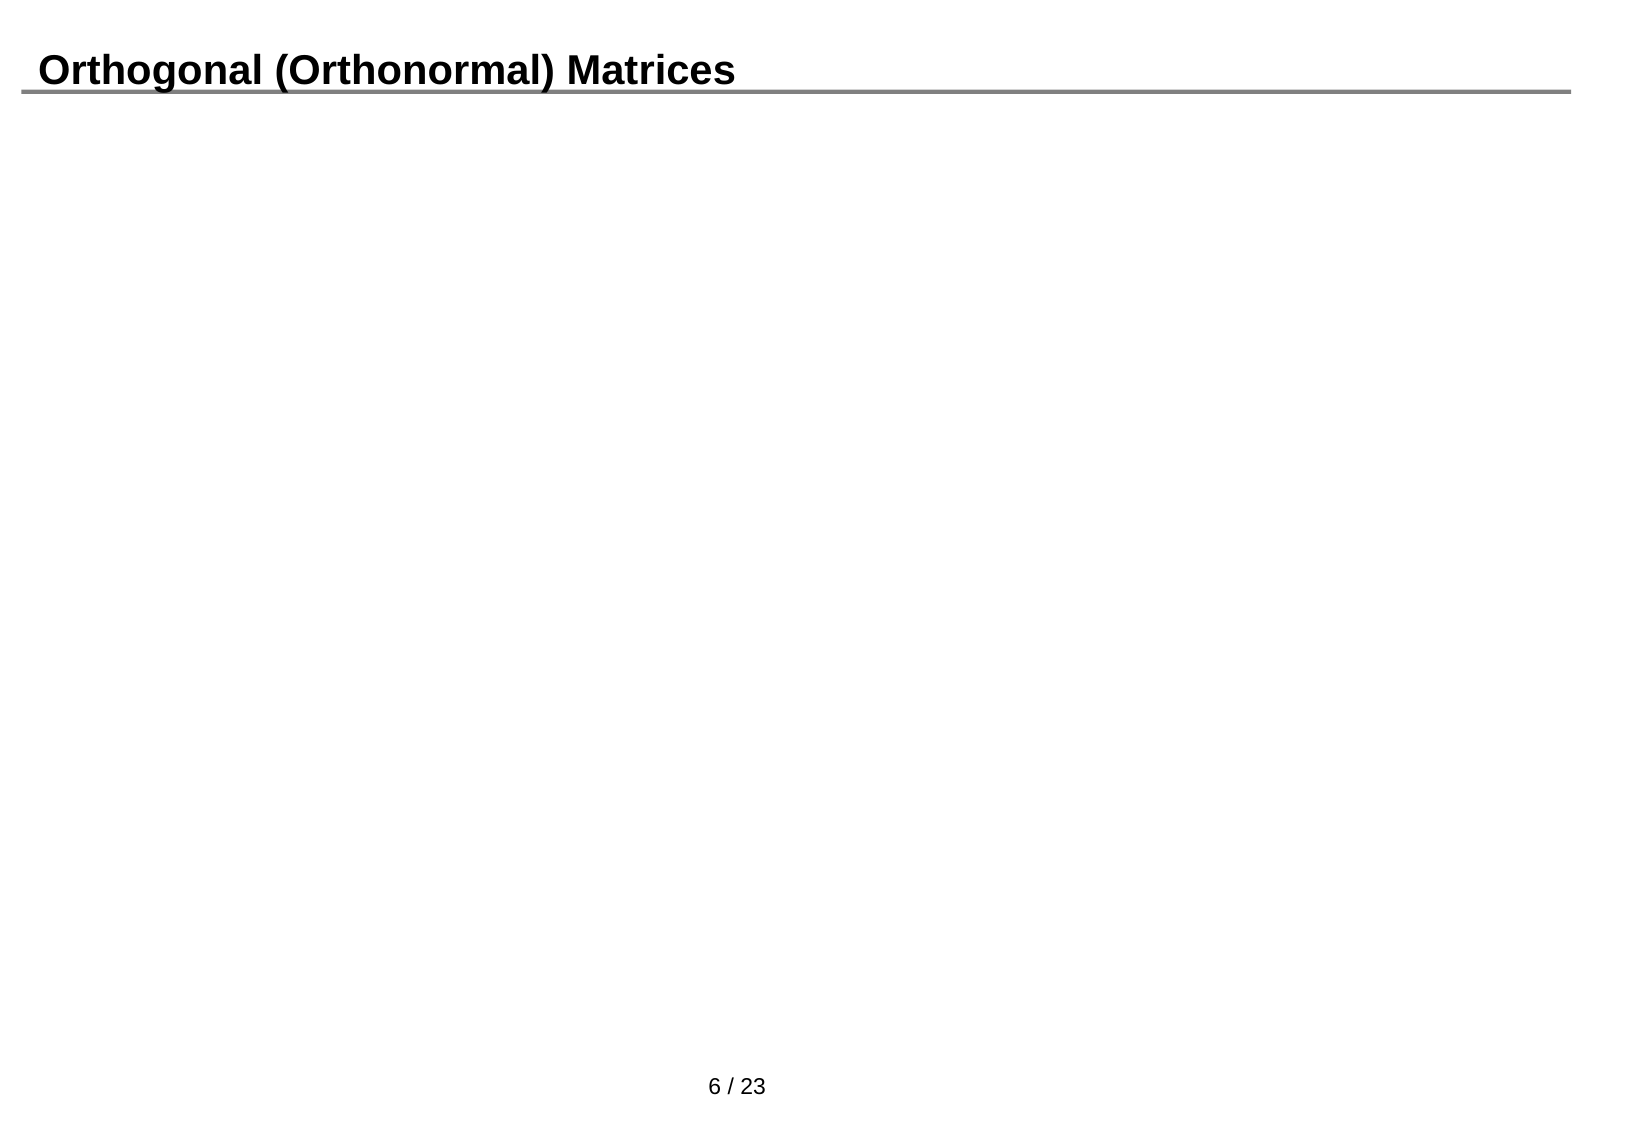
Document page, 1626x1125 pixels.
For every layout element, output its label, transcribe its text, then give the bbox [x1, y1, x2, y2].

title Orthogonal (Orthonormal) Matrices [22, 21, 1179, 91]
